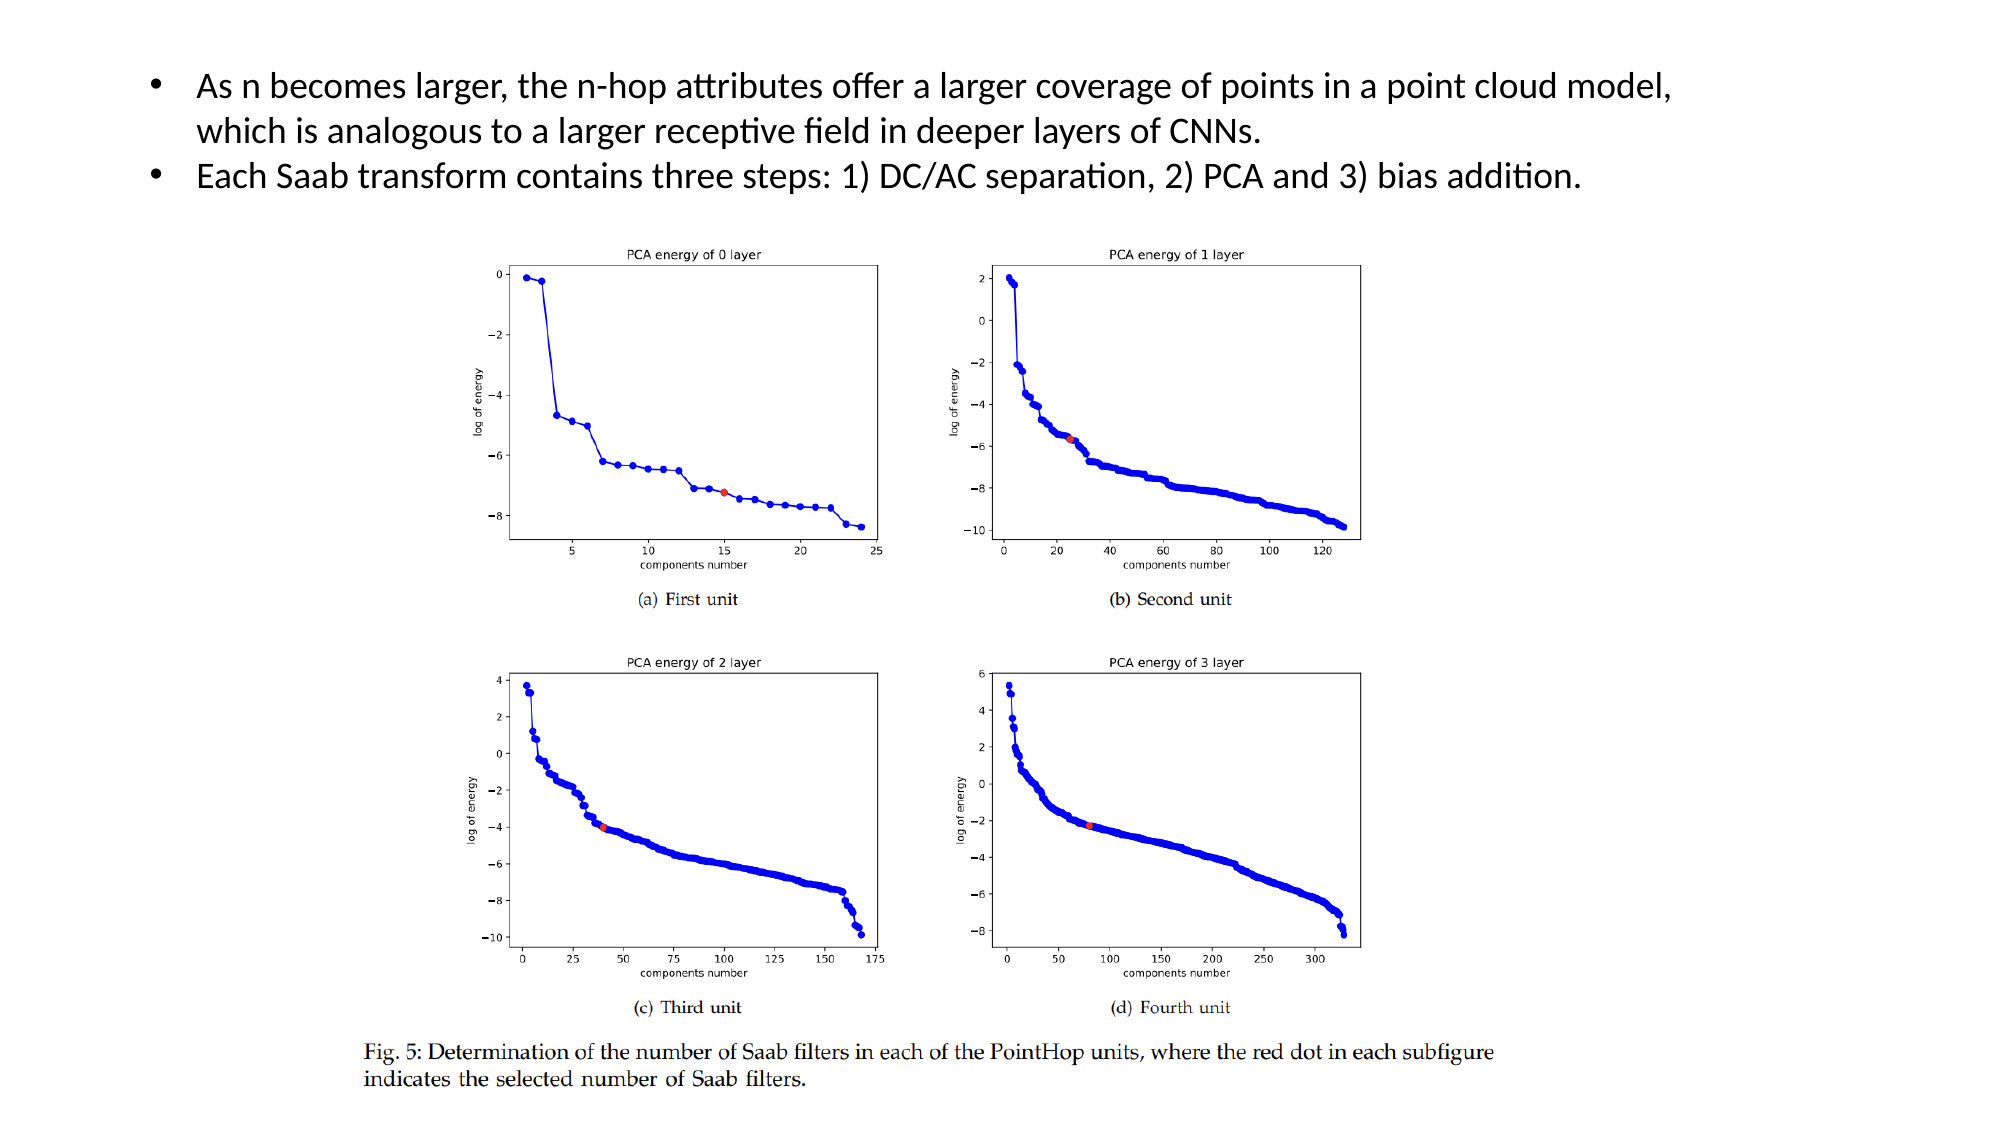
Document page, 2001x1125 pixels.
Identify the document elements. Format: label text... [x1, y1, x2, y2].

text_box As n becomes larger, the n-hop attributes offer a larger coverage of points in a point cloud model, which is analogous to a larger receptive field in deeper layers of CNNs. Each Saab transform contains three steps: 1) DC/AC separation, 2) PCA and 3) bias addition. [134, 53, 1766, 204]
picture [299, 222, 1525, 1098]
